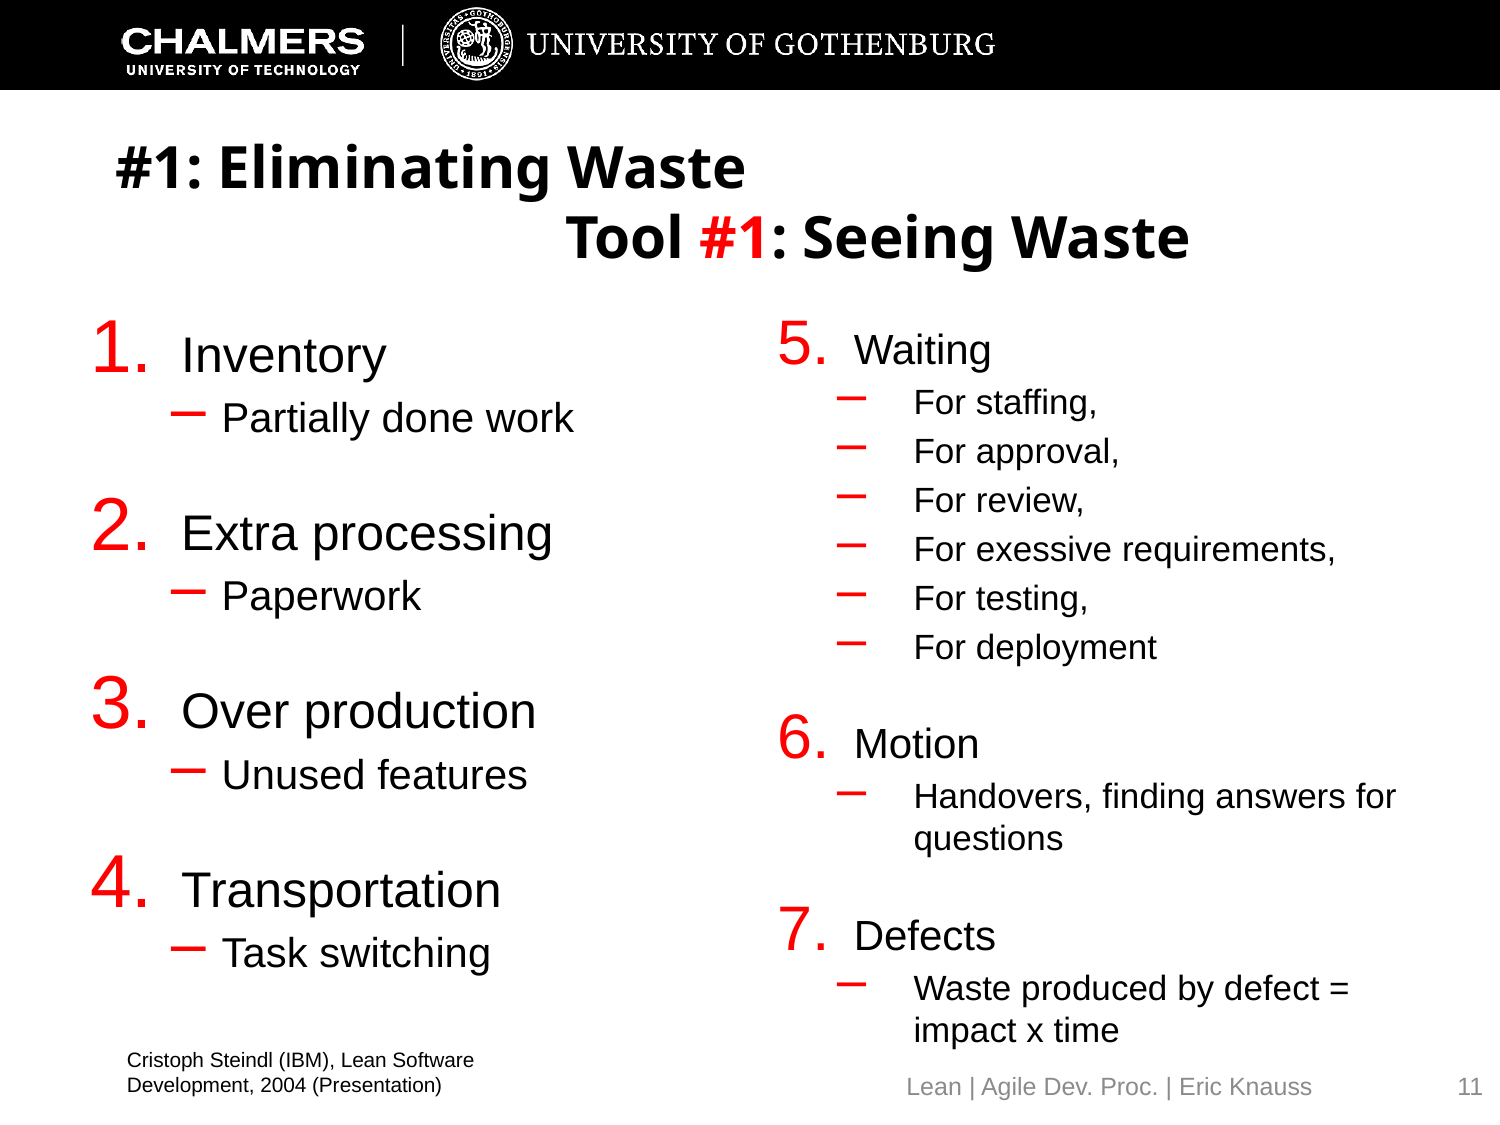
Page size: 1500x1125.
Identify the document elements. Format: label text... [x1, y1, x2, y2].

text_box Cristoph Steindl (IBM), Lean Software Development, 2004 (Presentation) [112, 1038, 619, 1104]
picture [112, 7, 999, 84]
footer Lean | Agile Dev. Proc. | Eric Knauss [872, 1055, 1348, 1116]
slide_number 11 [1360, 1055, 1499, 1116]
list Waiting For staffing, For approval, For review, For exessive requirements, For testing, For deployment Motion Handovers, finding answers for questions Defects Waste produced by defect = impact x time [762, 314, 1425, 1057]
title #1: Eliminating Waste Tool #1: Seeing Waste [100, 137, 1500, 263]
list Inventory Partially done work Extra processing Paperwork Over production Unused features Transportation Task switching [75, 314, 738, 1057]
